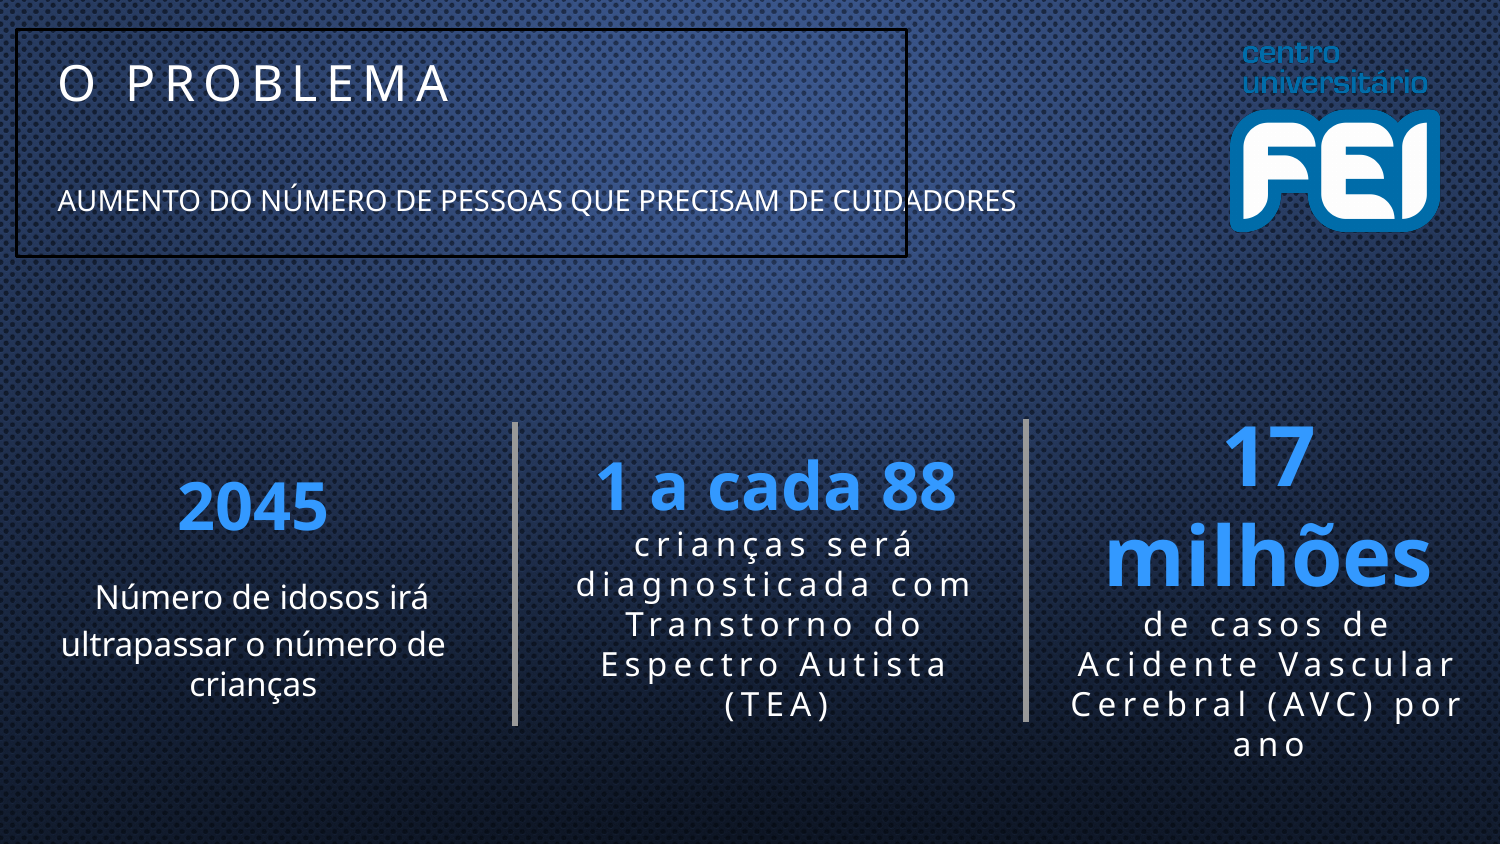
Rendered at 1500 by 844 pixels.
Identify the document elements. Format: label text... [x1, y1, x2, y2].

text_box 1 a cada 88 crianças será diagnosticada com Transtorno do Espectro Autista (TEA) [545, 522, 1008, 644]
text_box 2045 Número de idosos irá ultrapassar o número de crianças [22, 522, 485, 644]
picture [1228, 41, 1441, 233]
text_box 17 milhões de casos de Acidente Vascular Cerebral (AVC) por ano [1037, 522, 1500, 644]
list Aumento do número de pessoas que precisam de cuidadores [908, 167, 1228, 233]
text_box [15, 28, 908, 258]
title O PROBLEMA [908, 36, 1441, 131]
